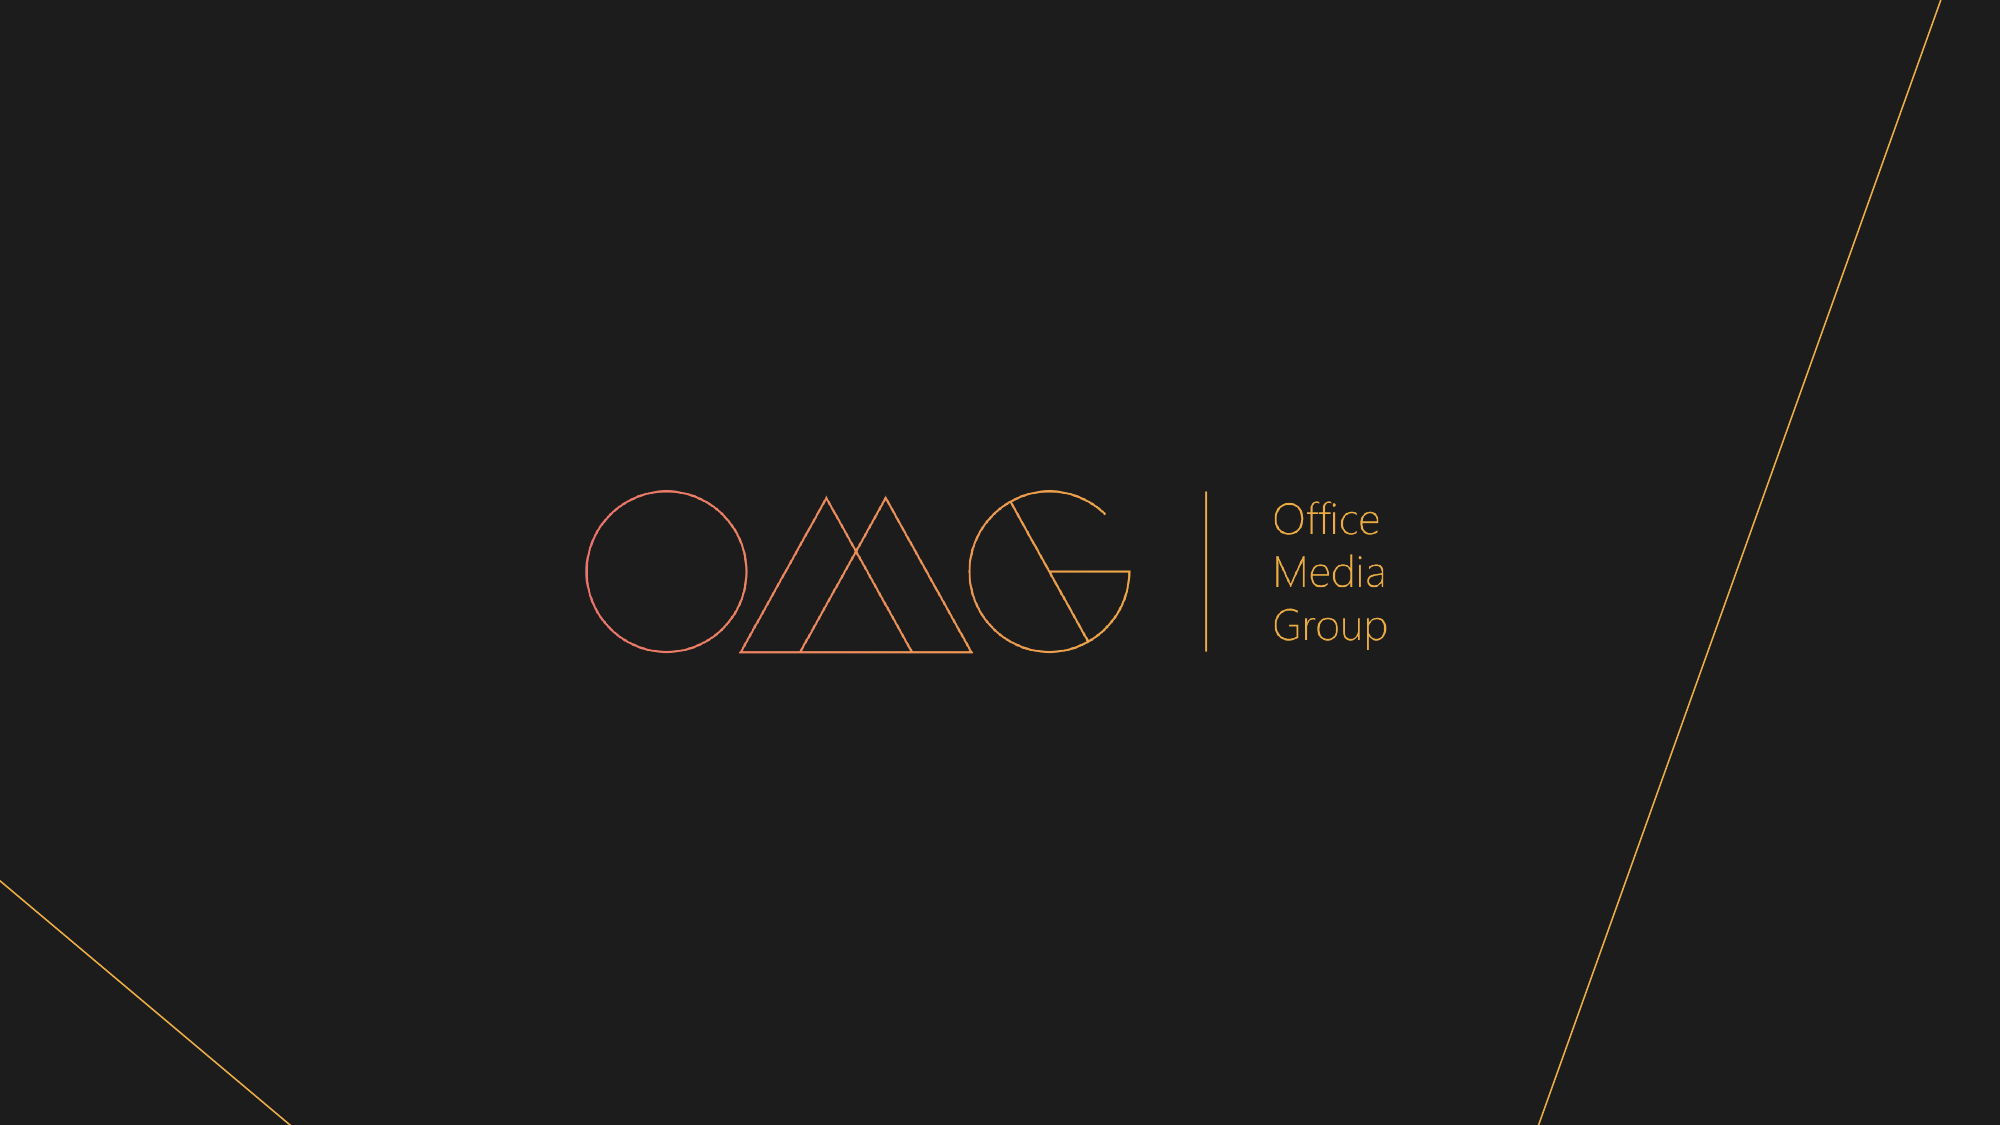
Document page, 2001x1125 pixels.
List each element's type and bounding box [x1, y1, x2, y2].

text_box [1529, 0, 1950, 1125]
picture [555, 459, 1417, 685]
text_box [0, 853, 321, 1125]
